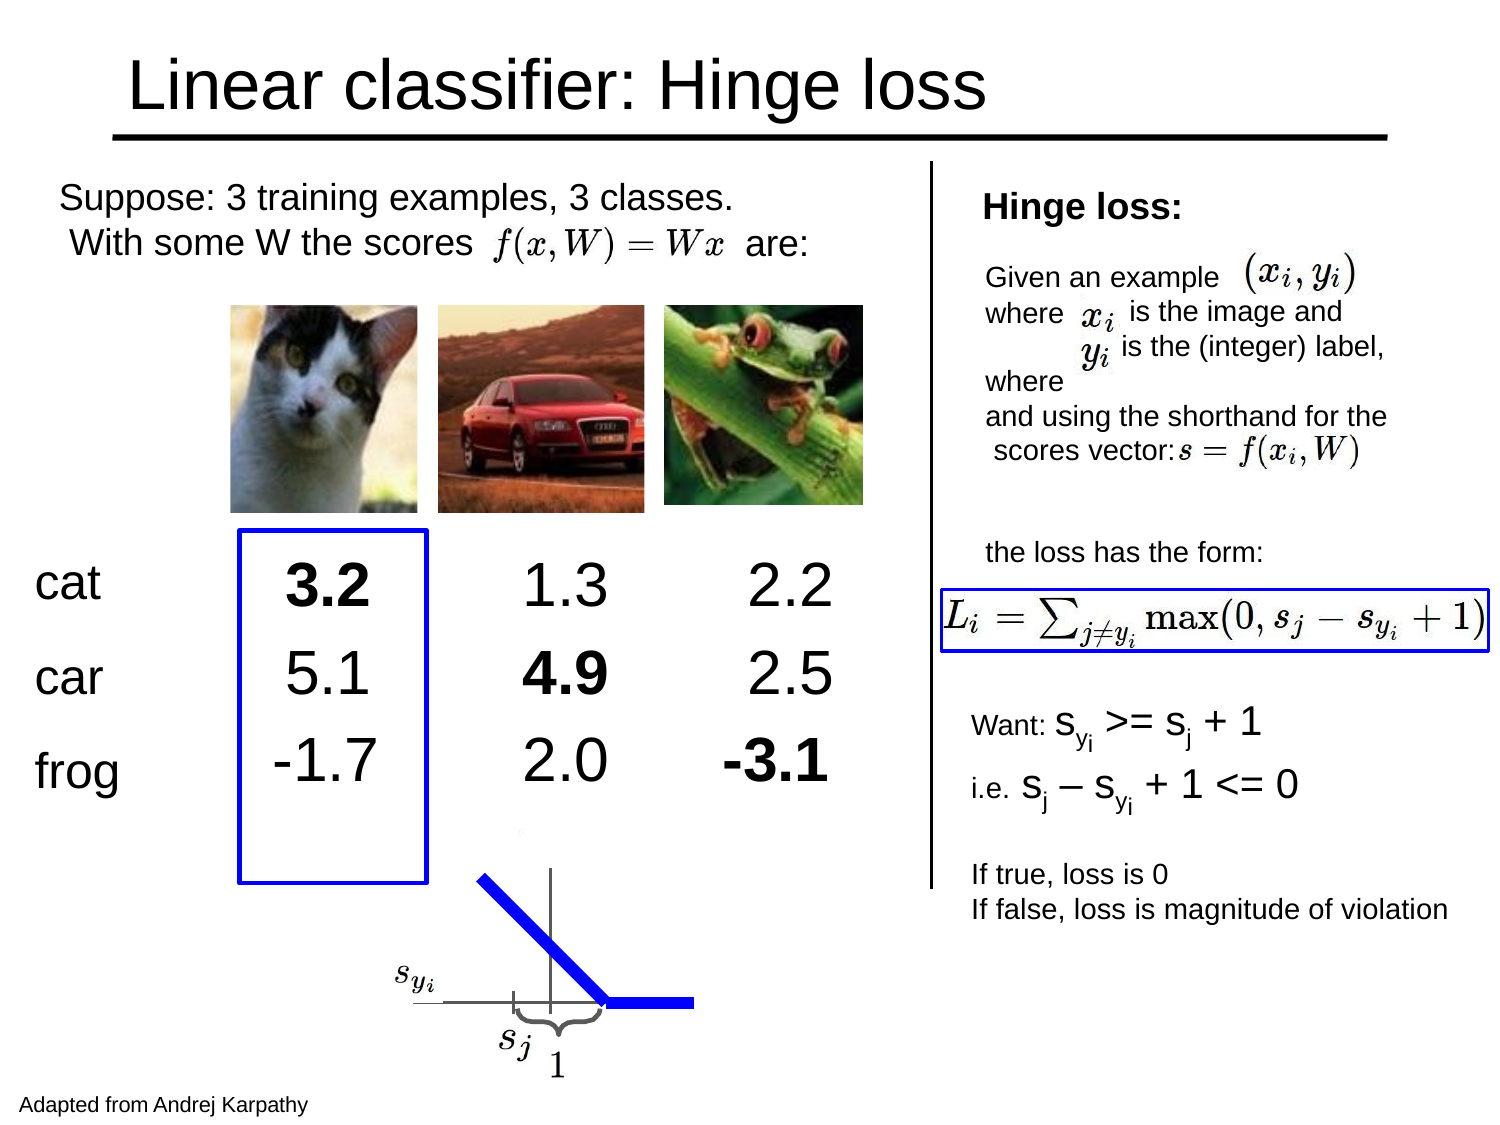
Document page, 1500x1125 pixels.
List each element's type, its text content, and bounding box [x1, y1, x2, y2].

text_box where where [983, 294, 1067, 397]
text_box Adapted from Andrej Karpathy [4, 1083, 324, 1125]
text_box [1239, 248, 1358, 299]
text_box and using the shorthand for the scores vector: [983, 397, 1391, 467]
text_box [1079, 293, 1120, 344]
text_box cat car frog [32, 514, 123, 800]
text_box Hinge loss: Given an example [980, 181, 1355, 294]
text_box [488, 219, 726, 270]
text_box [1073, 328, 1114, 379]
text_box are: [743, 218, 812, 264]
text_box [230, 305, 418, 513]
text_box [381, 827, 711, 1088]
text_box Want: syi >= sj + 1 i.e. sj – syi + 1 <= 0 If true, loss is 0 If false, loss is magnitude of violation [956, 686, 1493, 933]
text_box Suppose: 3 training examples, 3 classes. With some W the scores [56, 173, 743, 264]
text_box the loss has the form: [983, 533, 1338, 569]
text_box [664, 305, 863, 505]
text_box [941, 589, 1489, 652]
title Linear classifier: Hinge loss [112, 12, 1388, 151]
text_box 1.3 4.9 2.0 [520, 544, 612, 795]
text_box 2.2 2.5 -3.1 [720, 544, 837, 795]
text_box [438, 305, 645, 513]
text_box [239, 530, 427, 883]
text_box is the image and is the (integer) label, [1119, 292, 1388, 363]
text_box [1177, 432, 1359, 471]
